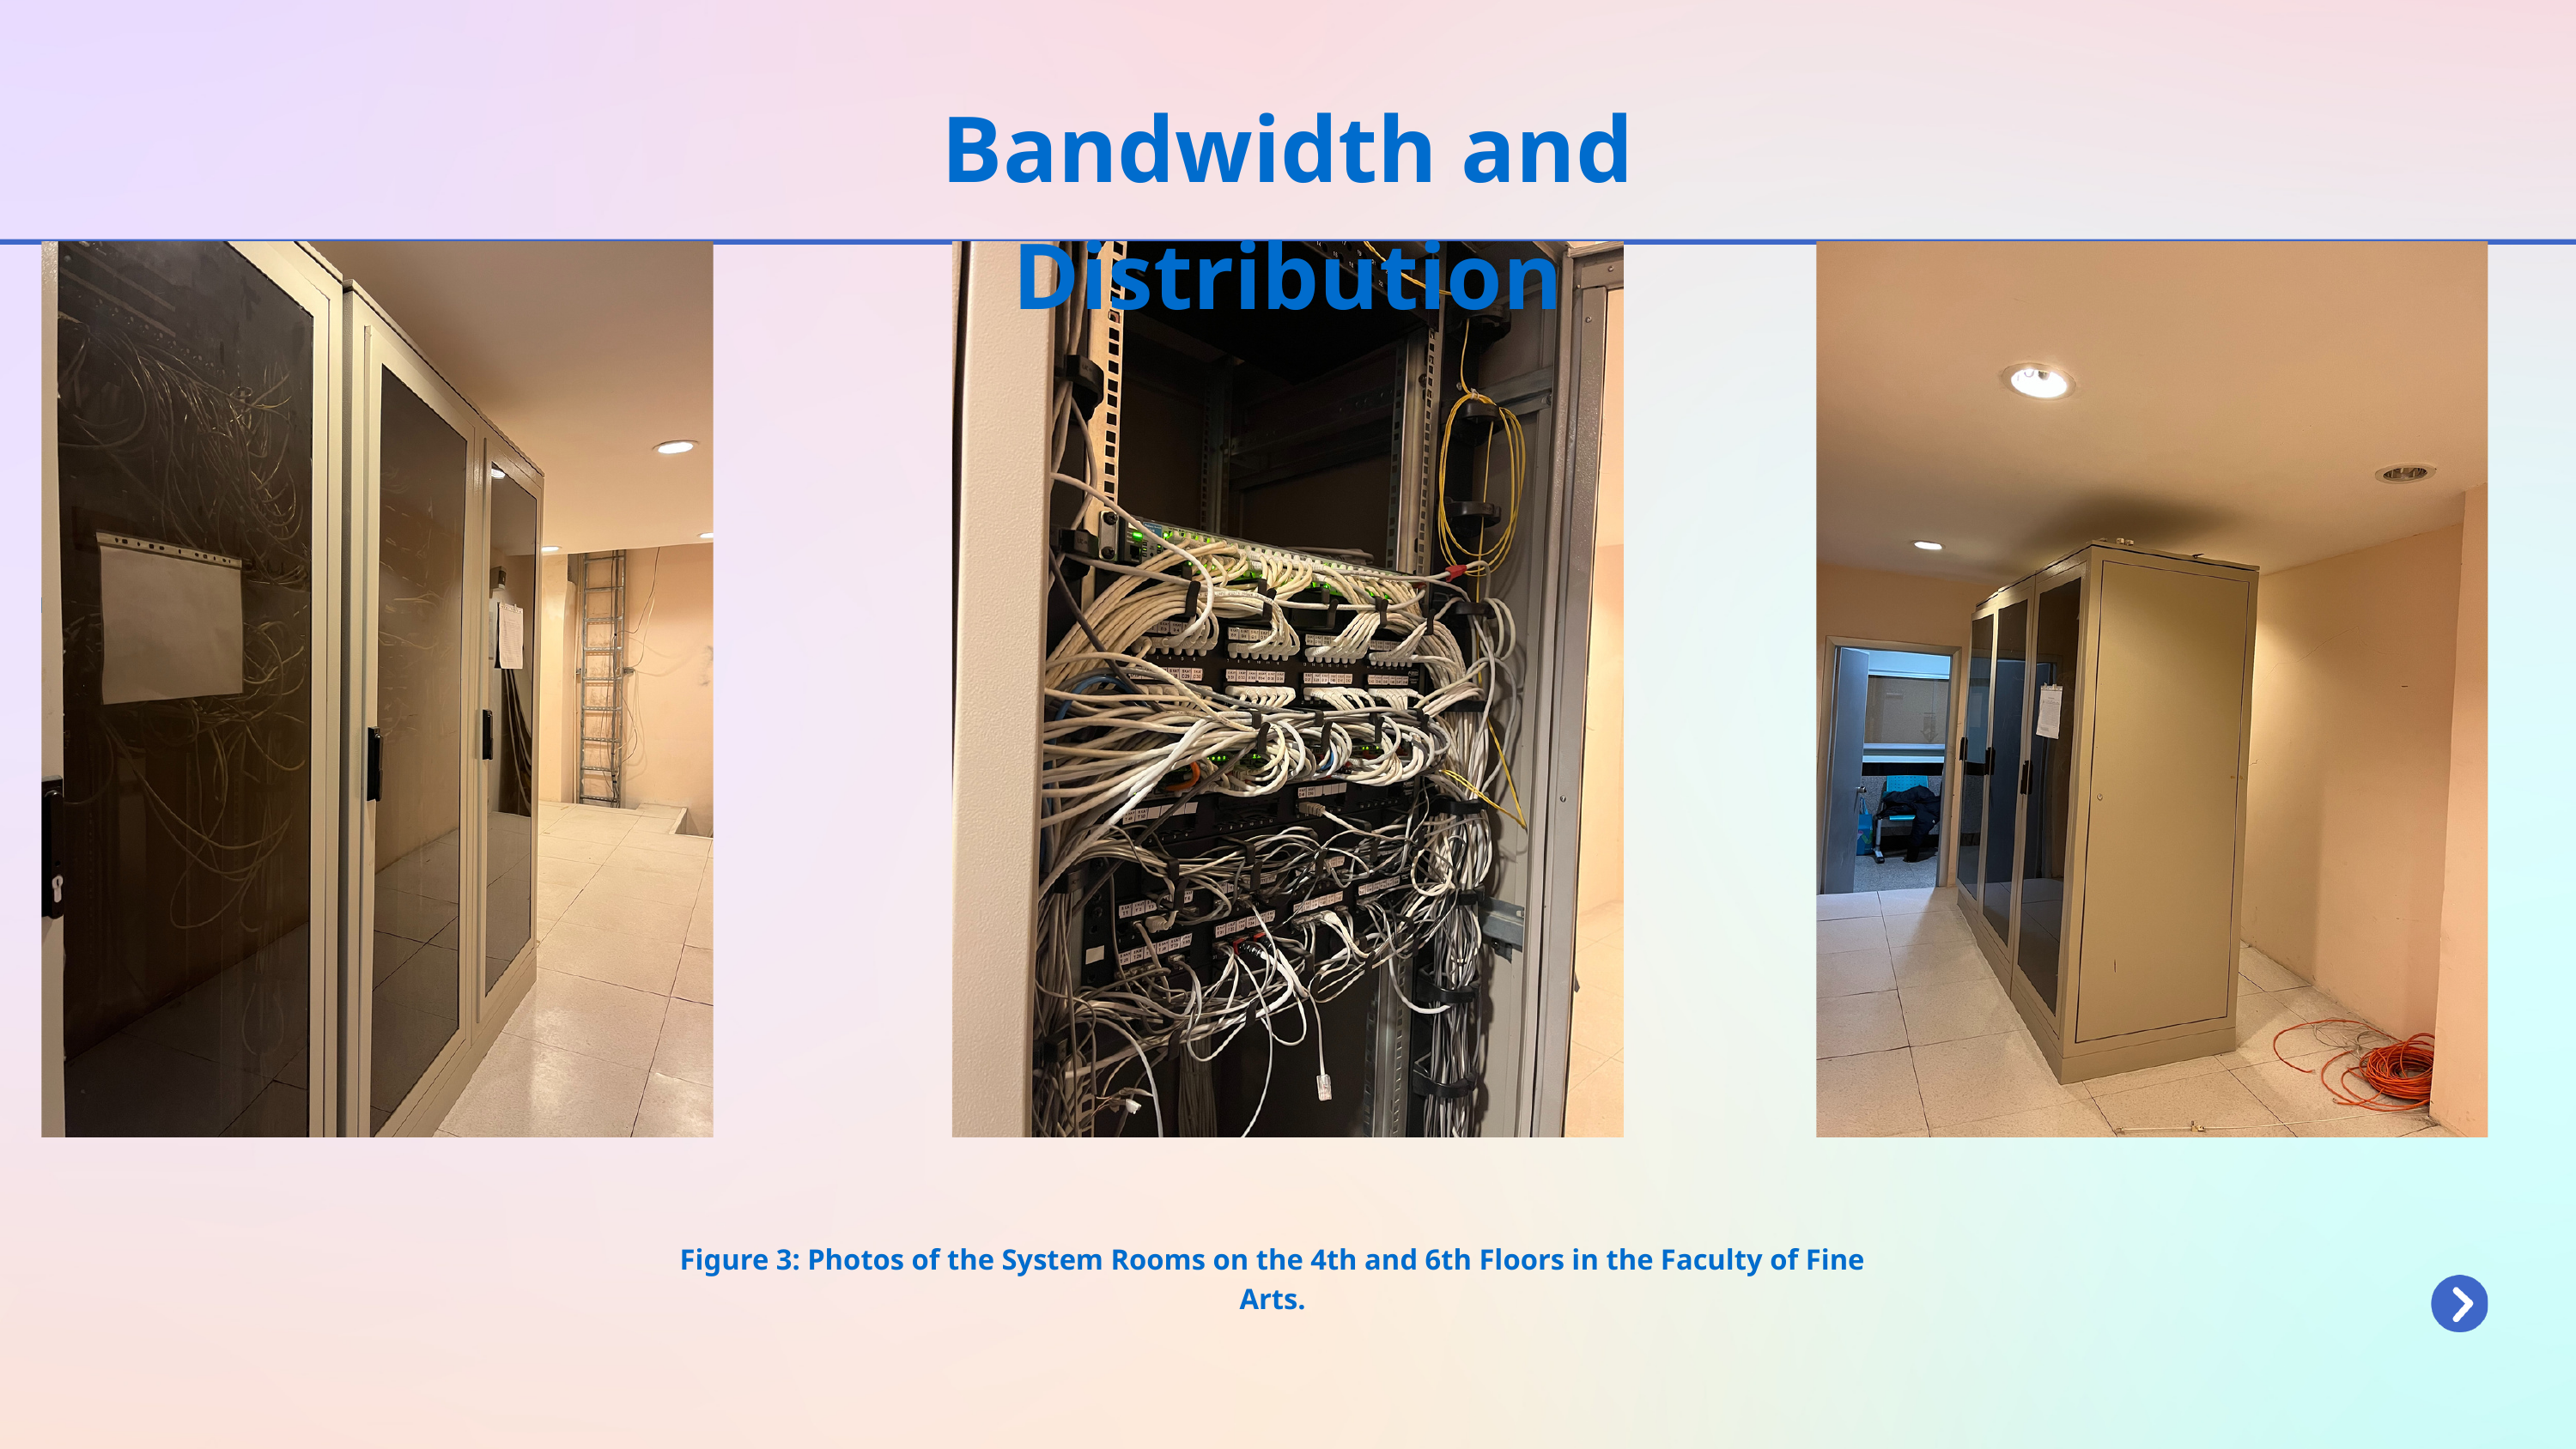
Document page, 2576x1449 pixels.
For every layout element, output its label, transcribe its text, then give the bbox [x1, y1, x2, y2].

text_box [0, 0, 2576, 241]
text_box Bandwidth and Distribution [693, 72, 1883, 328]
text_box Figure 3: Photos of the System Rooms on the 4th and 6th Floors in the Faculty of Fine Arts. [646, 1236, 1899, 1316]
text_box [951, 328, 1624, 1137]
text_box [41, 308, 635, 902]
text_box [41, 241, 714, 1137]
text_box [0, 242, 2576, 1449]
text_box [2431, 1275, 2488, 1332]
text_box [1816, 241, 2488, 1137]
